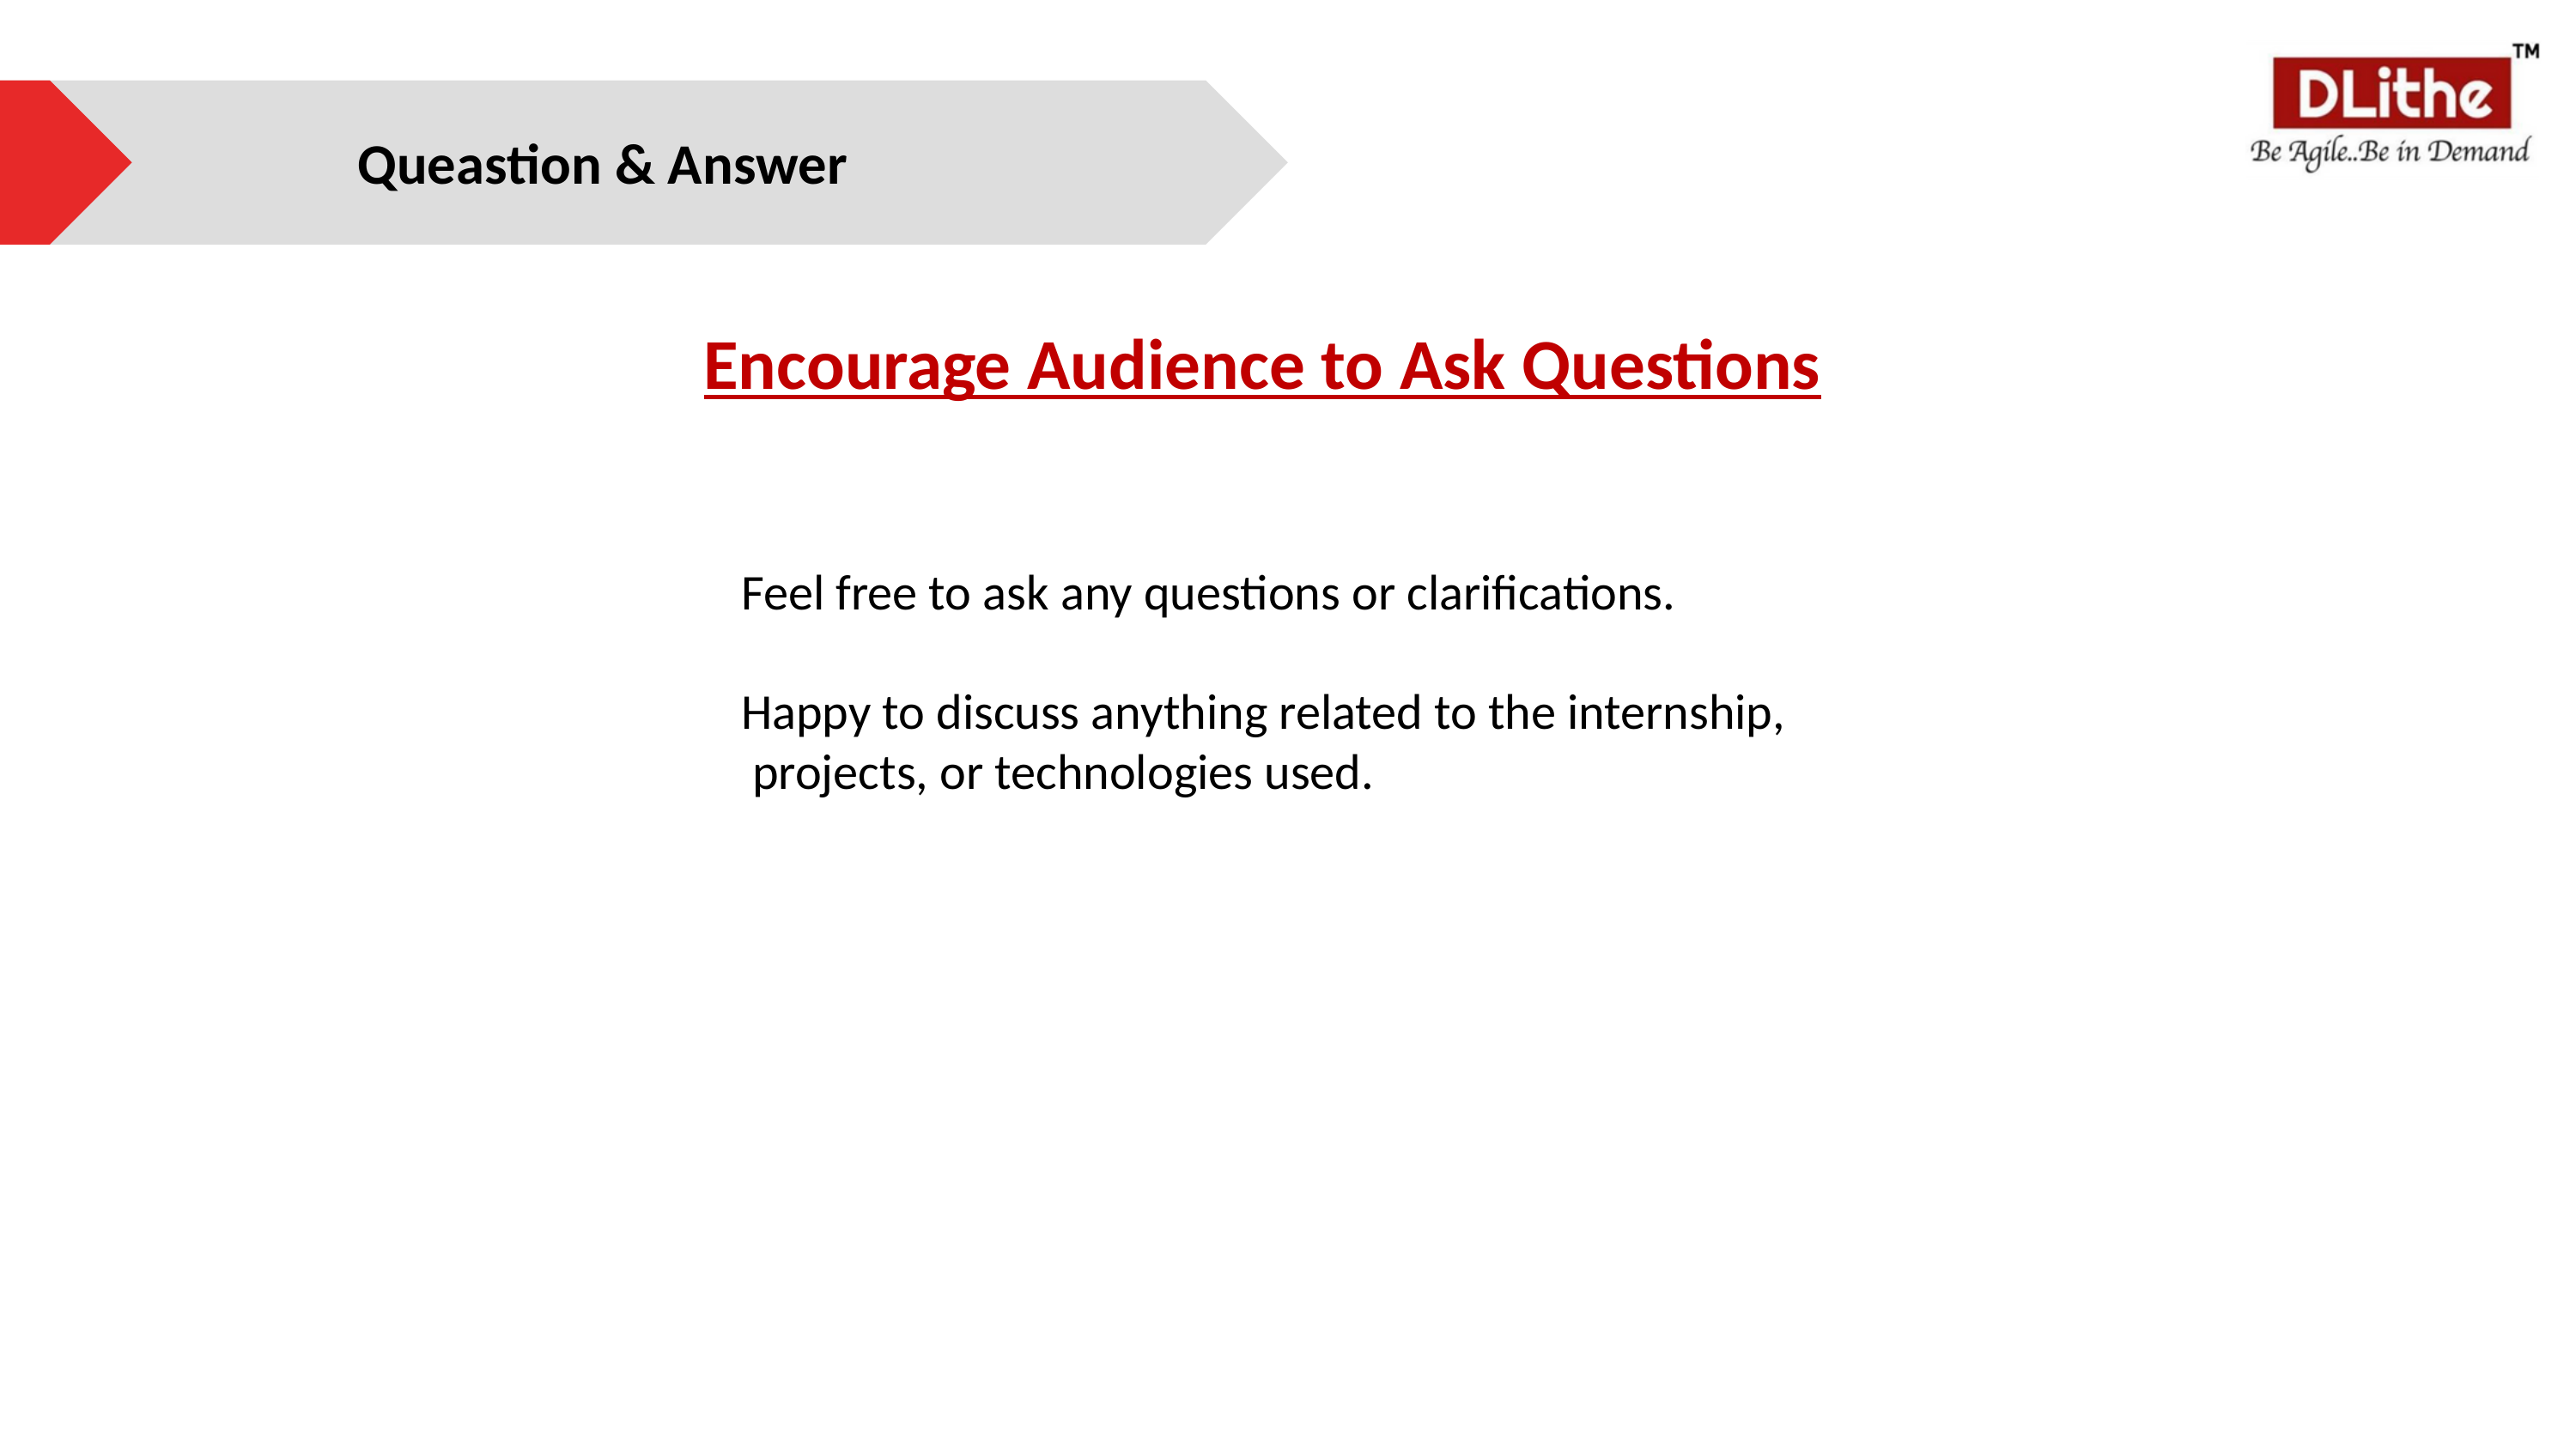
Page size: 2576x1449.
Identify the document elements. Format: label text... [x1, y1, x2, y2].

text_box [132, 80, 1288, 245]
text_box Feel free to ask any questions or clarifications. Happy to discuss anything related to the internship, projects, or technologies used. [664, 493, 2576, 806]
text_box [0, 80, 132, 246]
text_box Encourage Audience to Ask Questions [690, 312, 1834, 410]
text_box [2244, 39, 2543, 181]
text_box Queastion & Answer [344, 120, 874, 203]
